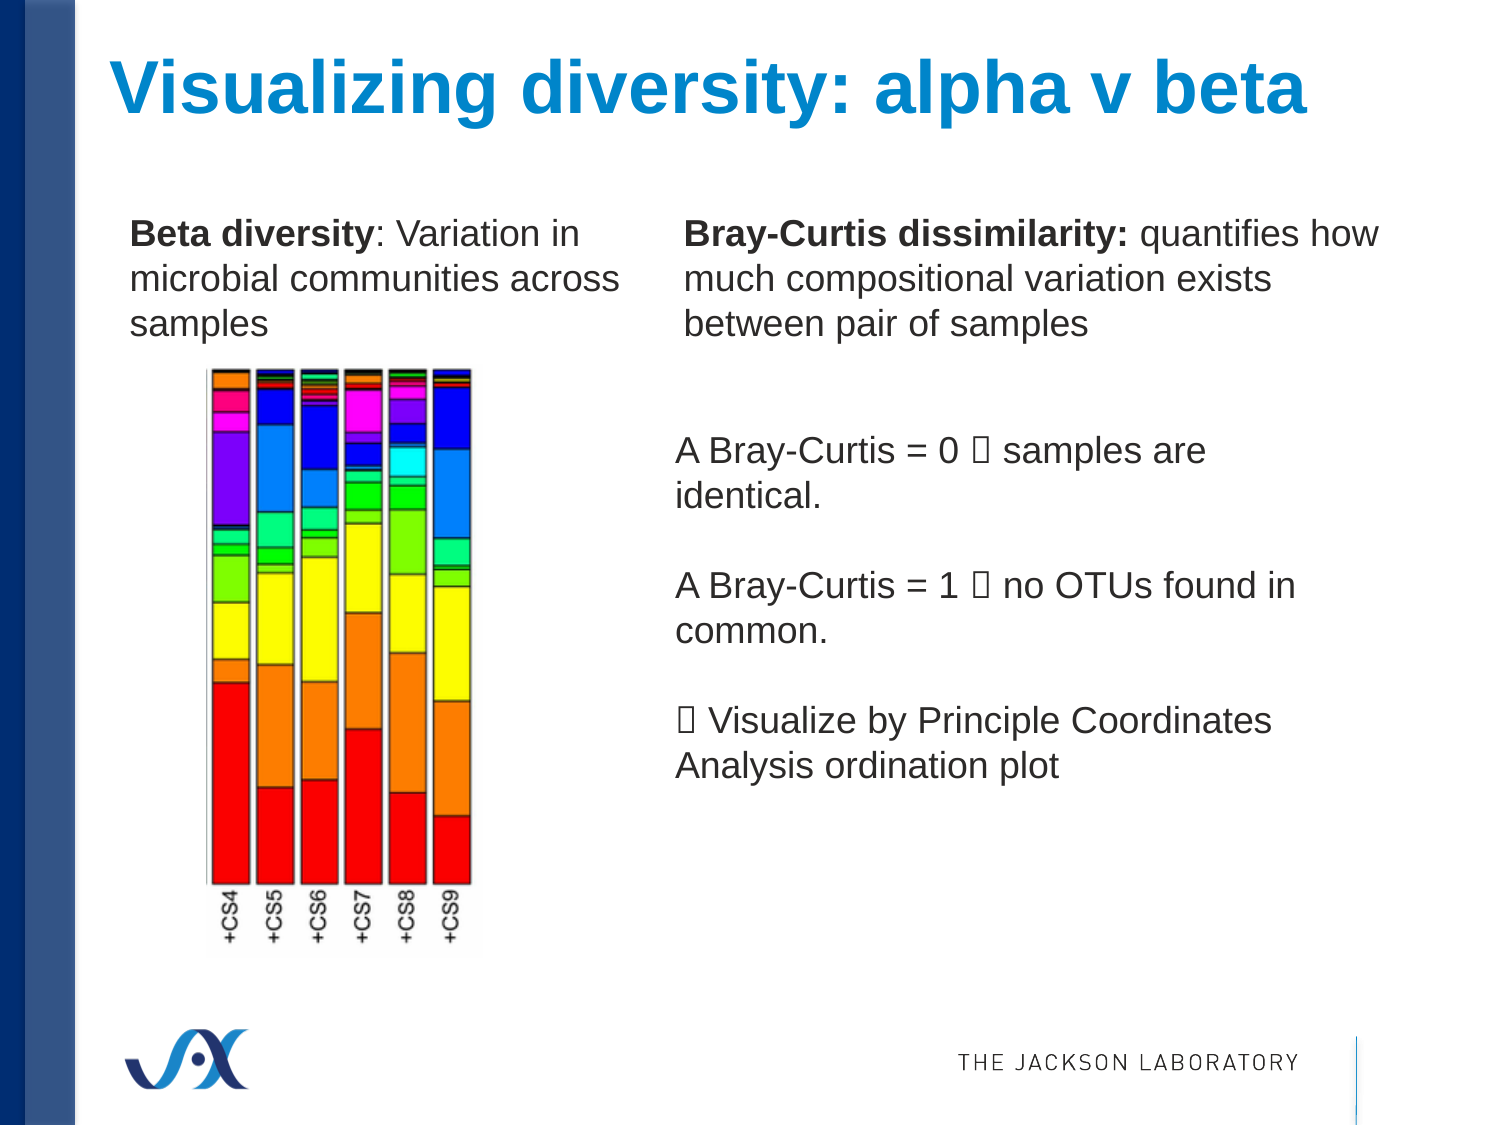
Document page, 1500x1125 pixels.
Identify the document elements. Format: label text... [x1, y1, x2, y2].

title Visualizing diversity: alpha v beta [109, 21, 1404, 137]
text_box Beta diversity: Variation in microbial communities across samples [114, 202, 661, 352]
text_box A Bray-Curtis = 0  samples are identical. A Bray-Curtis = 1  no OTUs found in common.  Visualize by Principle Coordinates Analysis ordination plot [660, 418, 1359, 839]
picture [205, 364, 483, 958]
picture [957, 1051, 1300, 1076]
text_box Bray-Curtis dissimilarity: quantifies how much compositional variation exists between pair of samples [669, 202, 1435, 352]
picture [110, 1011, 268, 1106]
